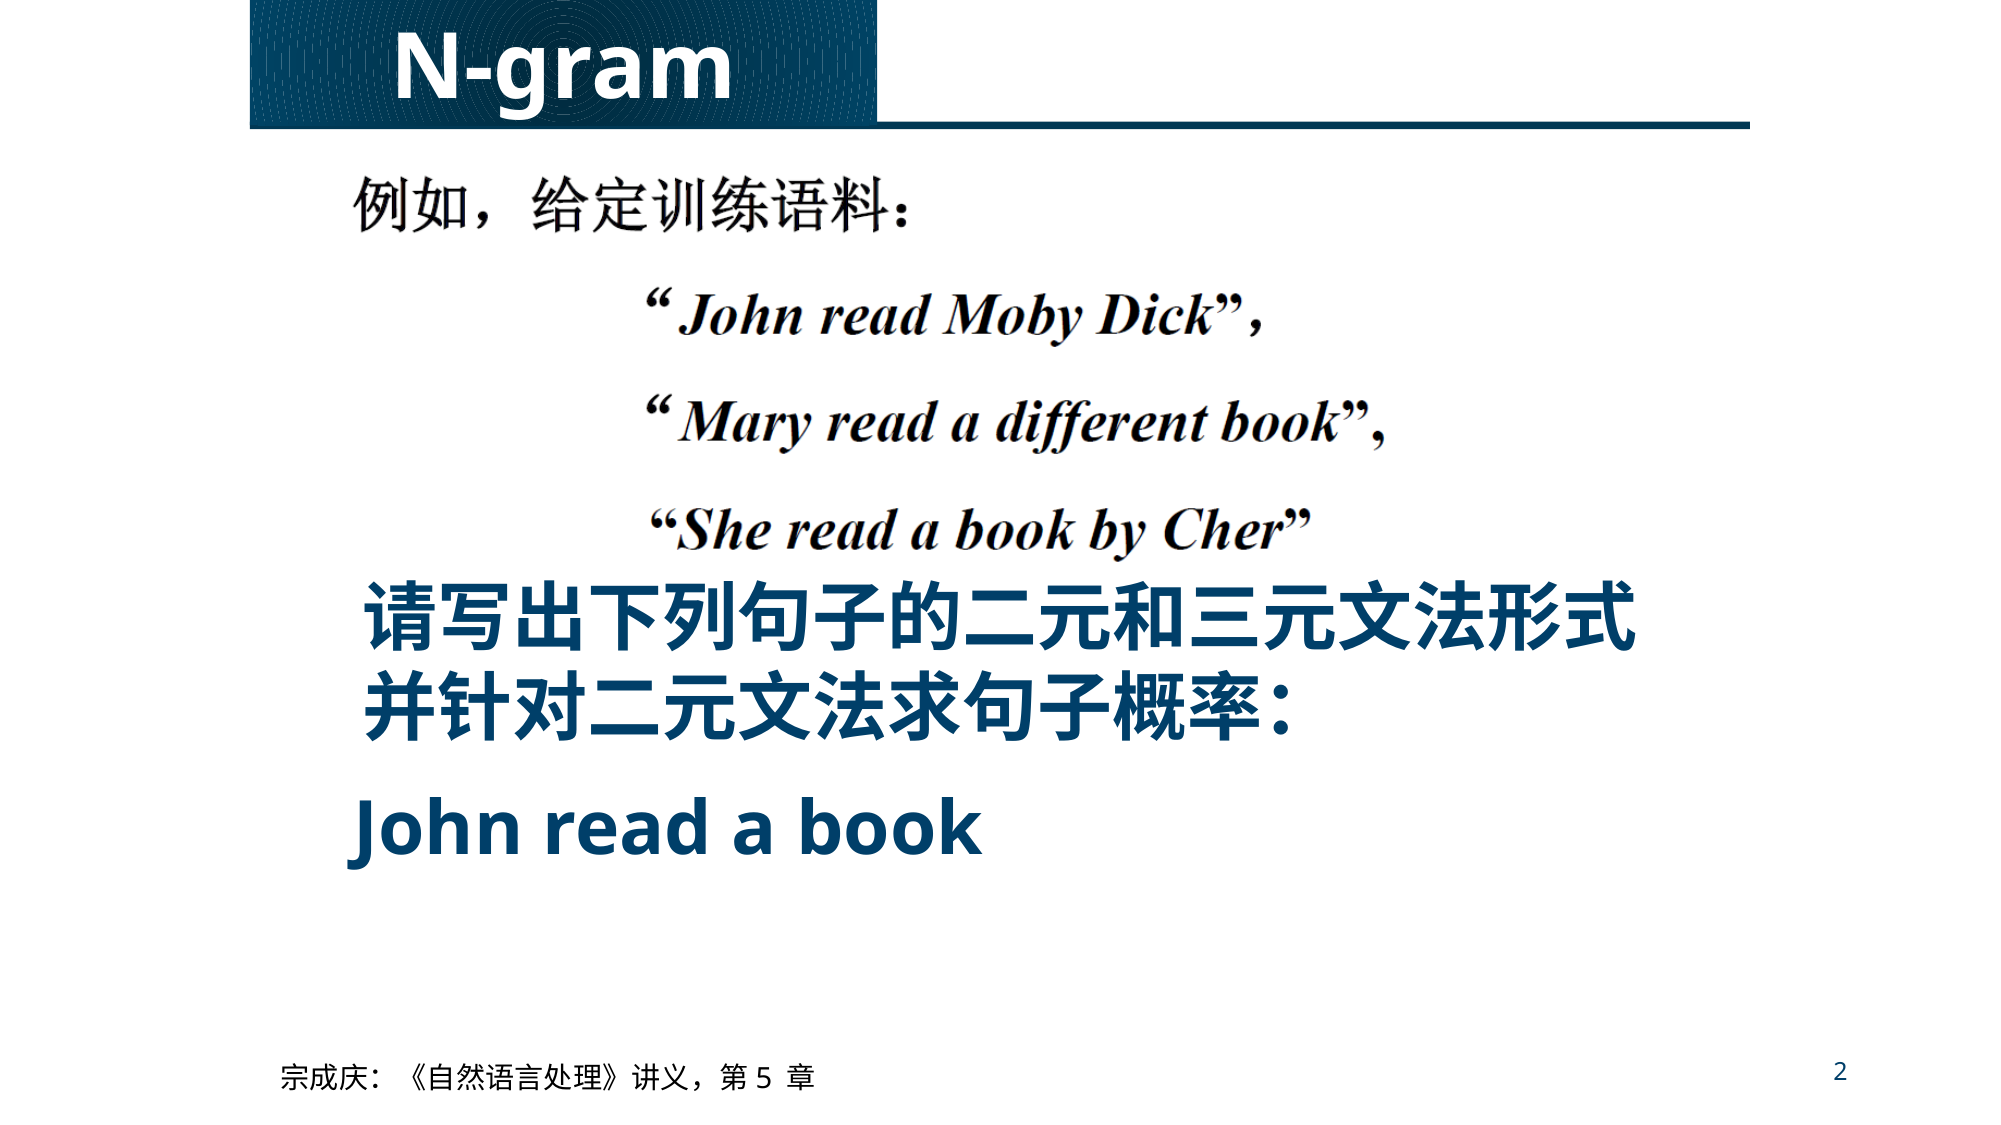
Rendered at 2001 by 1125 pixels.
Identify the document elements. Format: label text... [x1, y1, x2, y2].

text_box 宗成庆：《自然语言处理》讲义，第5 章 [265, 1052, 1019, 1102]
text_box [249, 0, 878, 5]
text_box 请写出下列句子的二元和三元文法形式 并针对二元文法求句子概率： [347, 562, 1653, 758]
text_box [296, 149, 458, 227]
picture [319, 168, 1435, 563]
slide_number 2 [1412, 1042, 1863, 1103]
text_box N-gram [249, 5, 878, 133]
text_box John read a book [338, 772, 999, 877]
text_box [878, 121, 1751, 130]
